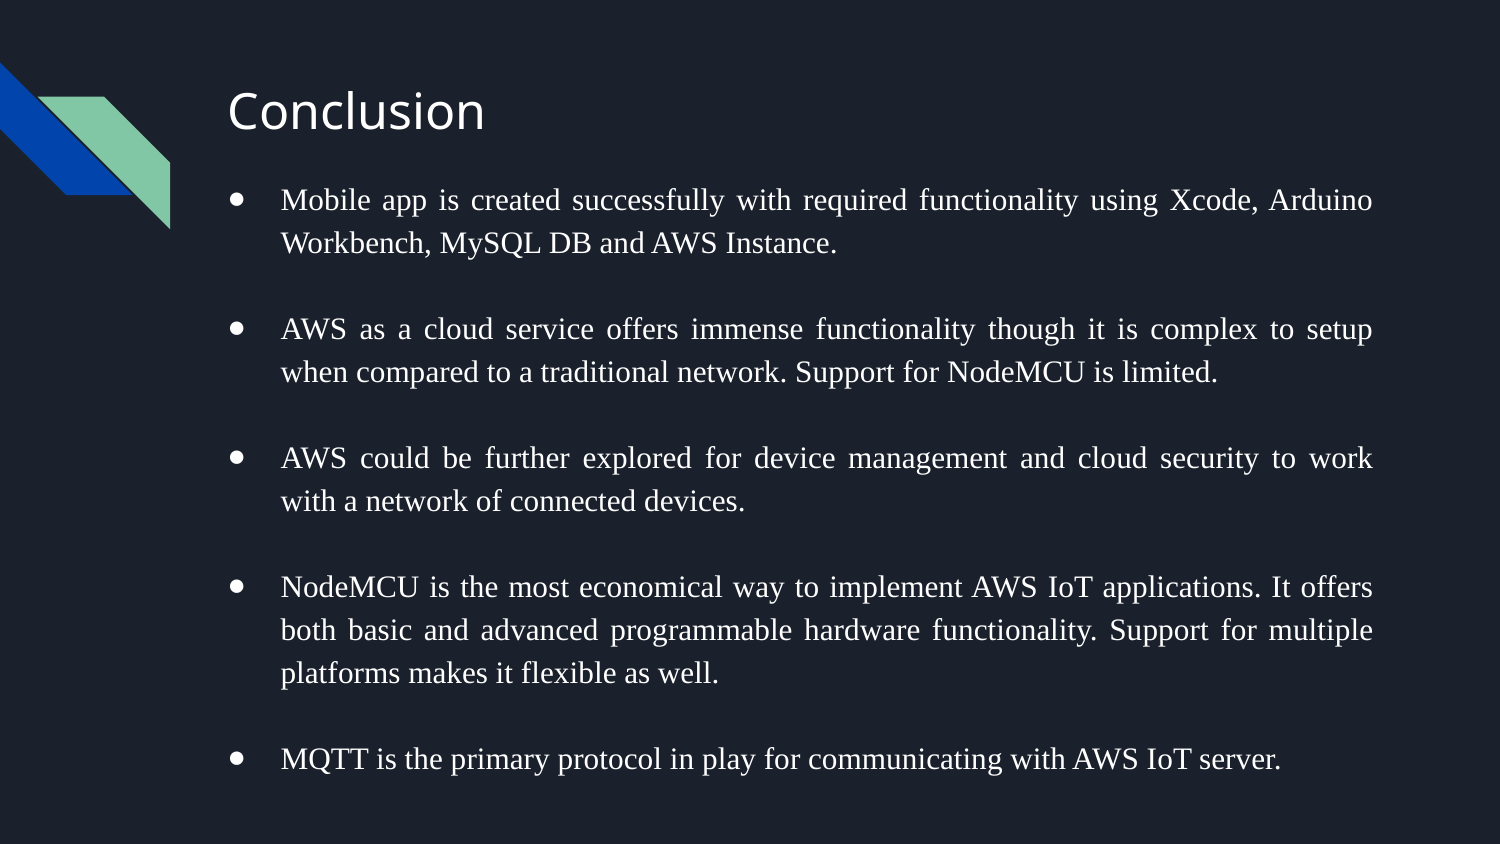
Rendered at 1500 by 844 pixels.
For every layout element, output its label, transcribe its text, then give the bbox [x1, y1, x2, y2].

list Mobile app is created successfully with required functionality using Xcode, Arduino Workbench, MySQL DB and AWS Instance. AWS as a cloud service offers immense functionality though it is complex to setup when compared to a traditional network. Support for NodeMCU is limited. AWS could be further explored for device management and cloud security to work with a network of connected devices. NodeMCU is the most economical way to implement AWS IoT applications. It offers both basic and advanced programmable hardware functionality. Support for multiple platforms makes it flexible as well. MQTT is the primary protocol in play for communicating with AWS IoT server. [190, 158, 1390, 790]
title Conclusion [212, 64, 1368, 158]
